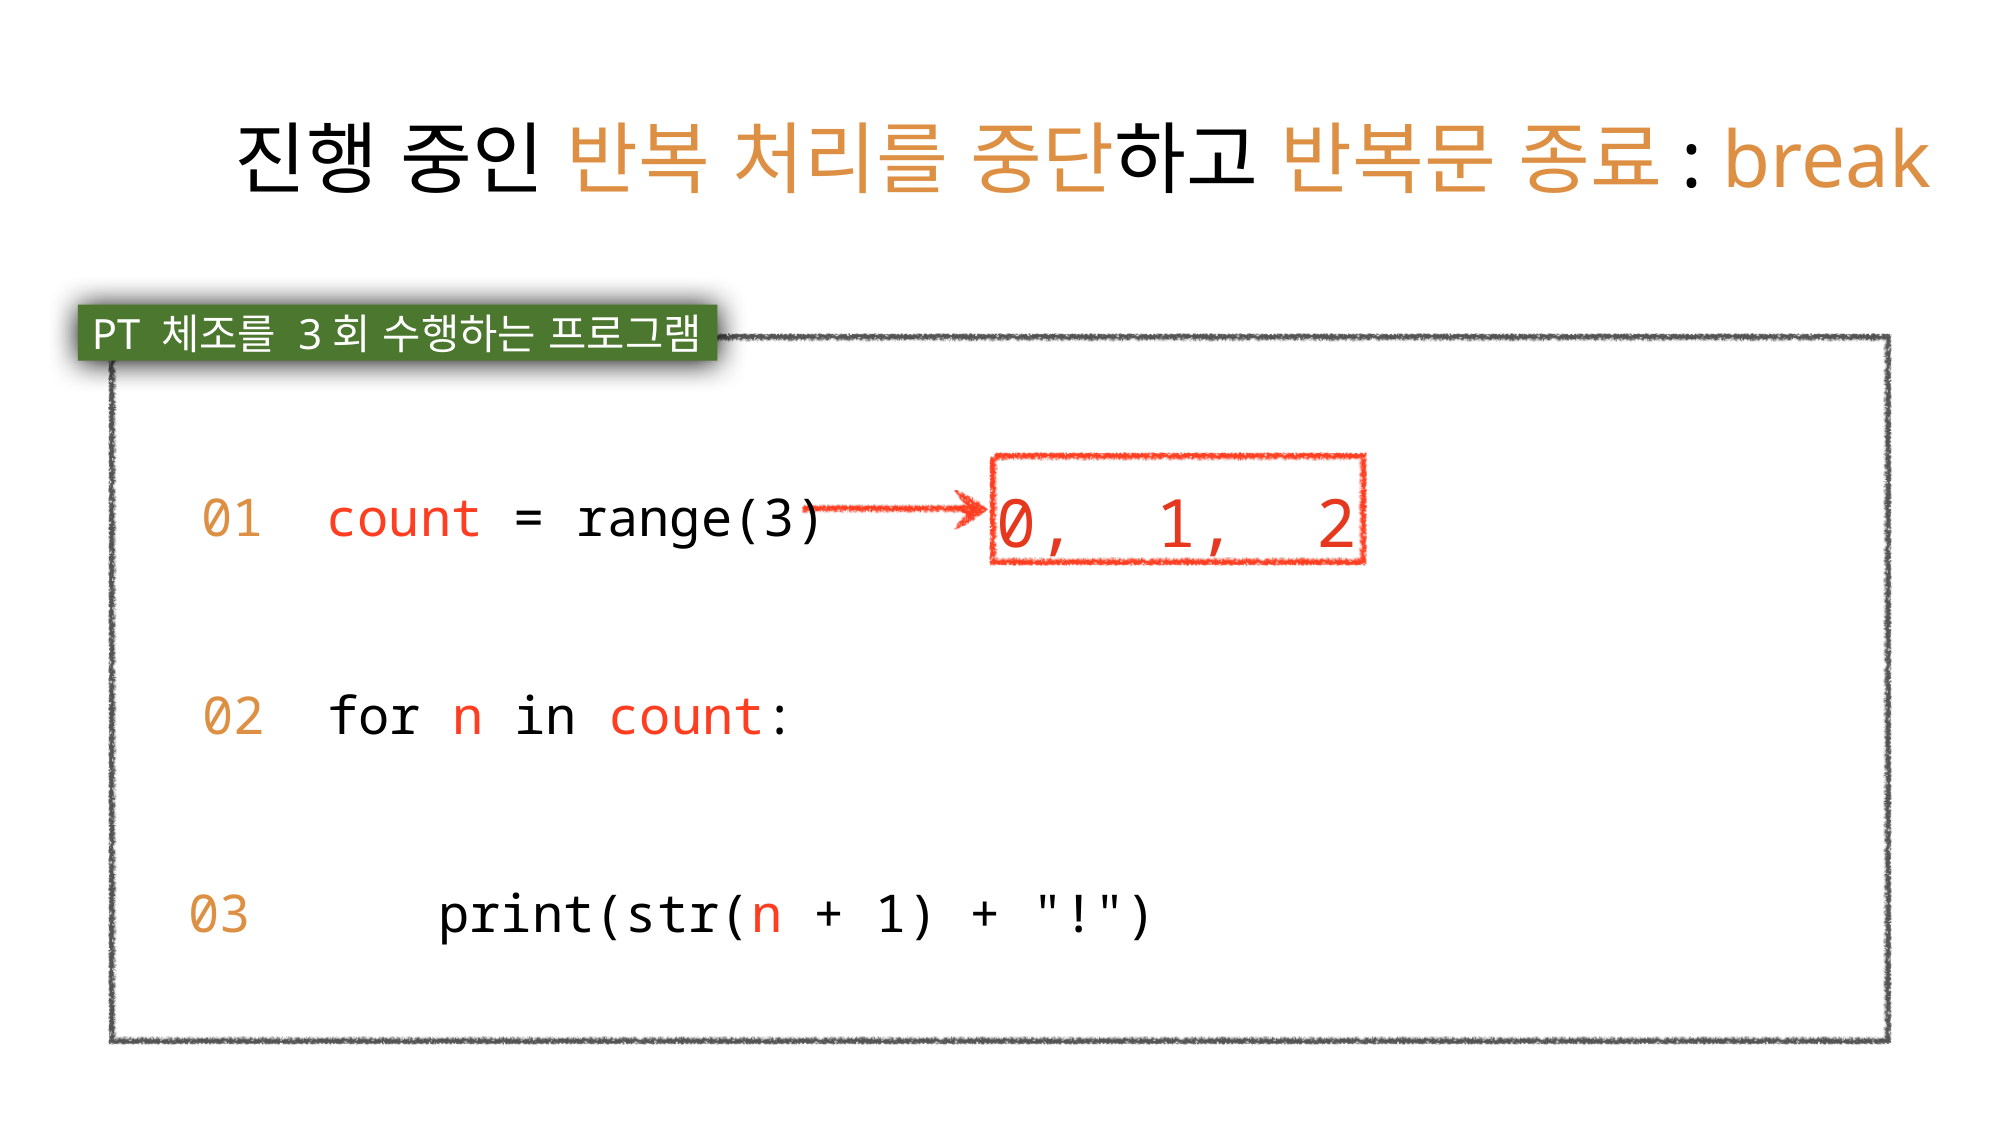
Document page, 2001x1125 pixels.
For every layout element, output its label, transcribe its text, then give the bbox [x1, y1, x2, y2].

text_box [989, 452, 1368, 566]
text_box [63, 304, 1892, 1046]
text_box 진행 중인 반복 처리를 중단하고 반복문 종료: break [231, 105, 1935, 206]
picture [797, 490, 994, 530]
